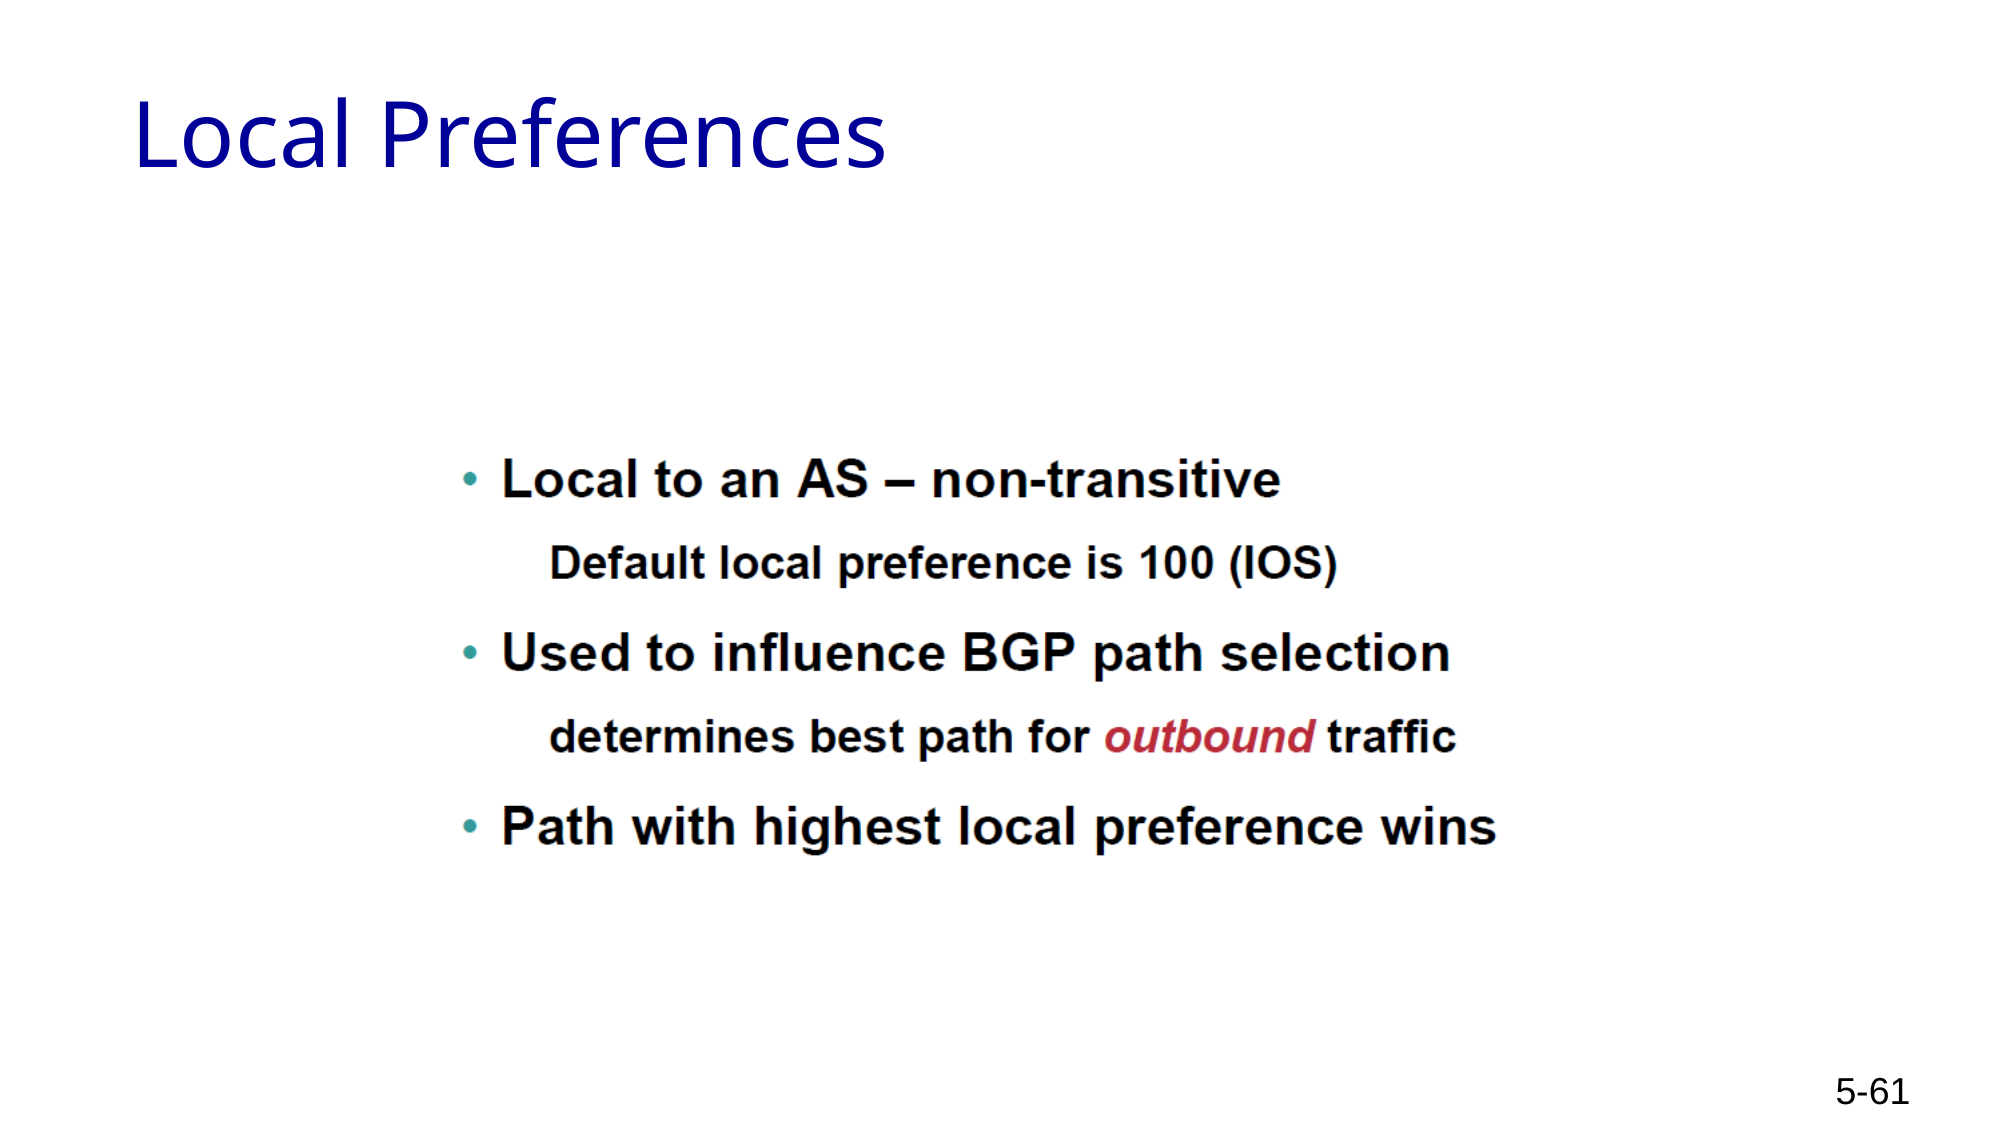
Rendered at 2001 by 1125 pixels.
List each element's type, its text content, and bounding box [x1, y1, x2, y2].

slide_number 5-61 [1820, 1060, 1969, 1106]
title Local Preferences [116, 37, 1817, 225]
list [331, 265, 1613, 976]
